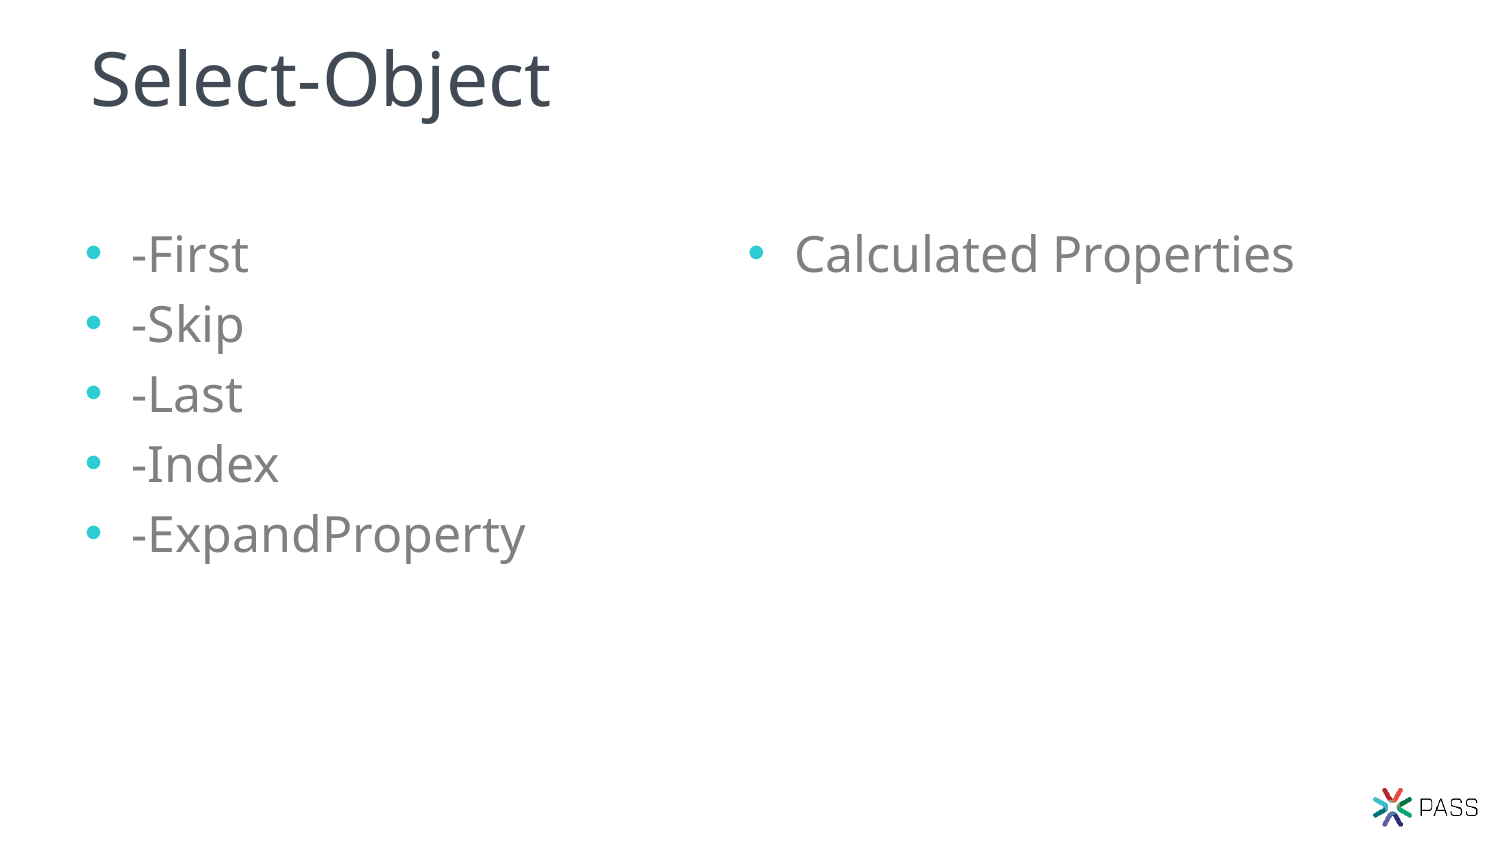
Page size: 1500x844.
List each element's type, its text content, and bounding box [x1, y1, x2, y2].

list -First -Skip -Last -Index -ExpandProperty Calculated Properties [69, 215, 1425, 798]
picture [1371, 785, 1479, 829]
title Select-Object [75, 41, 1425, 142]
